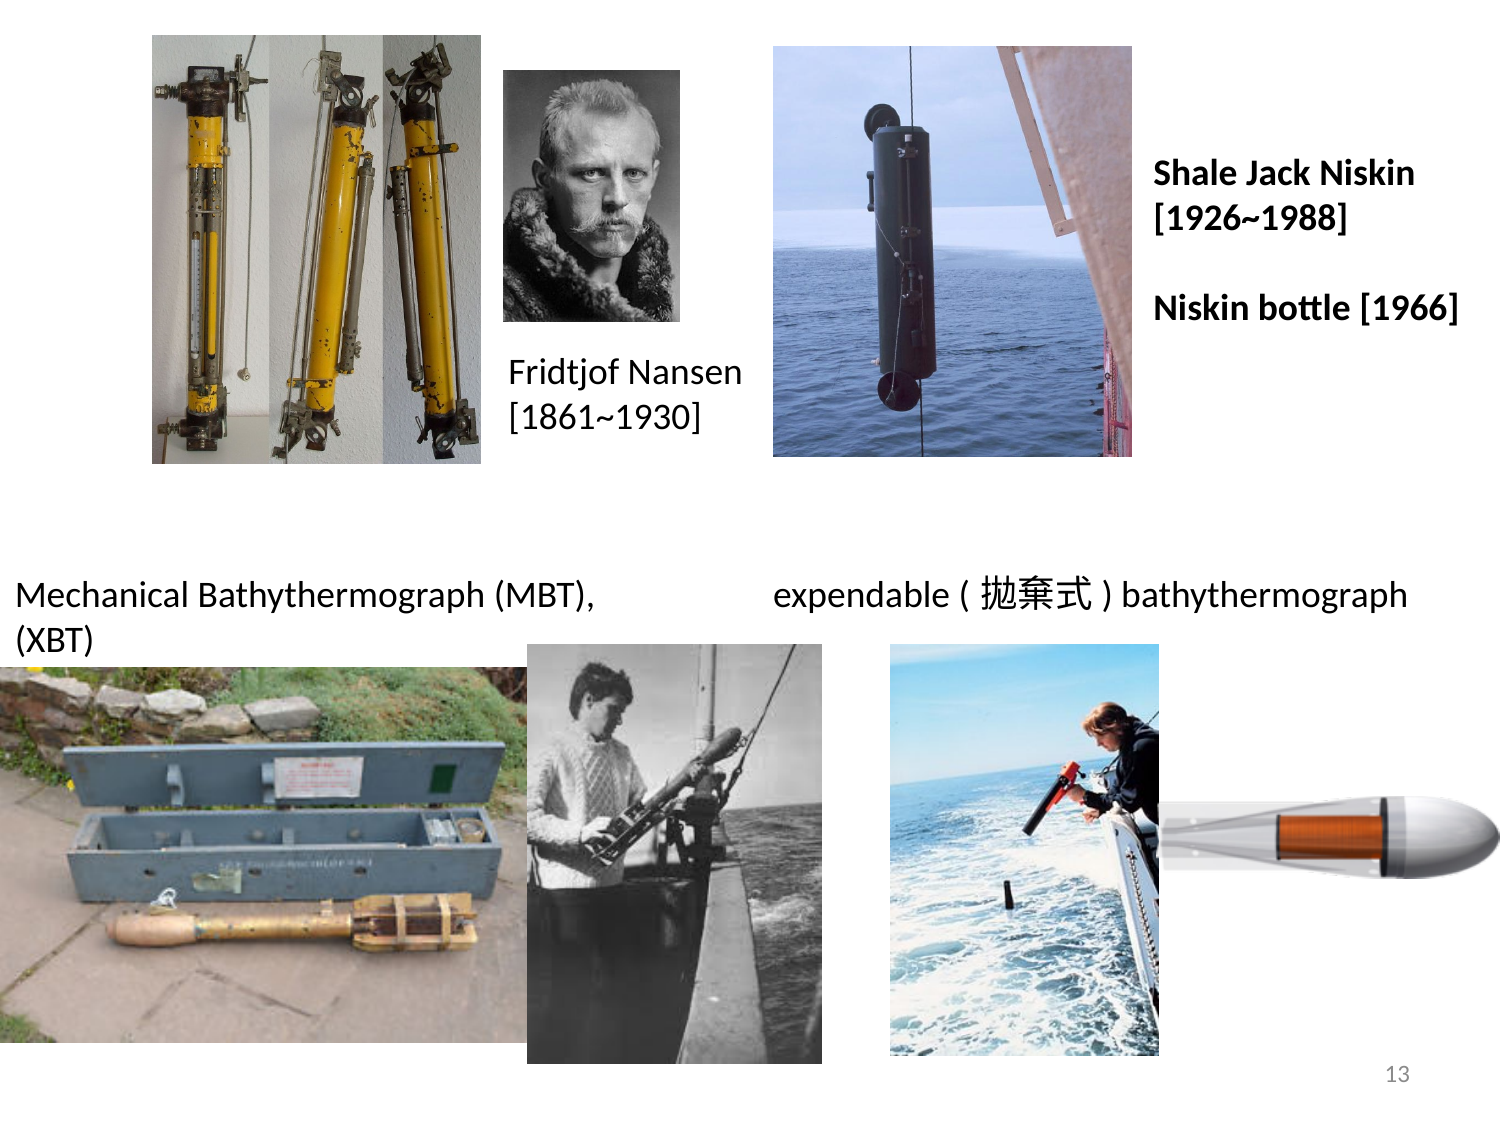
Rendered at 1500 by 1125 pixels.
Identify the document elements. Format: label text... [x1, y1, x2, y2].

picture [0, 644, 822, 1064]
text_box Shale Jack Niskin [1926~1988] Niskin bottle [1966] [1138, 140, 1484, 336]
text_box Mechanical Bathythermograph (MBT), expendable (拋棄式) bathythermograph (XBT) [0, 562, 1500, 668]
picture [152, 34, 481, 464]
picture [773, 46, 1132, 458]
text_box Fridtjof Nansen [1861~1930] [493, 339, 759, 445]
picture [890, 644, 1500, 1056]
picture [503, 70, 680, 322]
slide_number 13 [1074, 1042, 1425, 1103]
